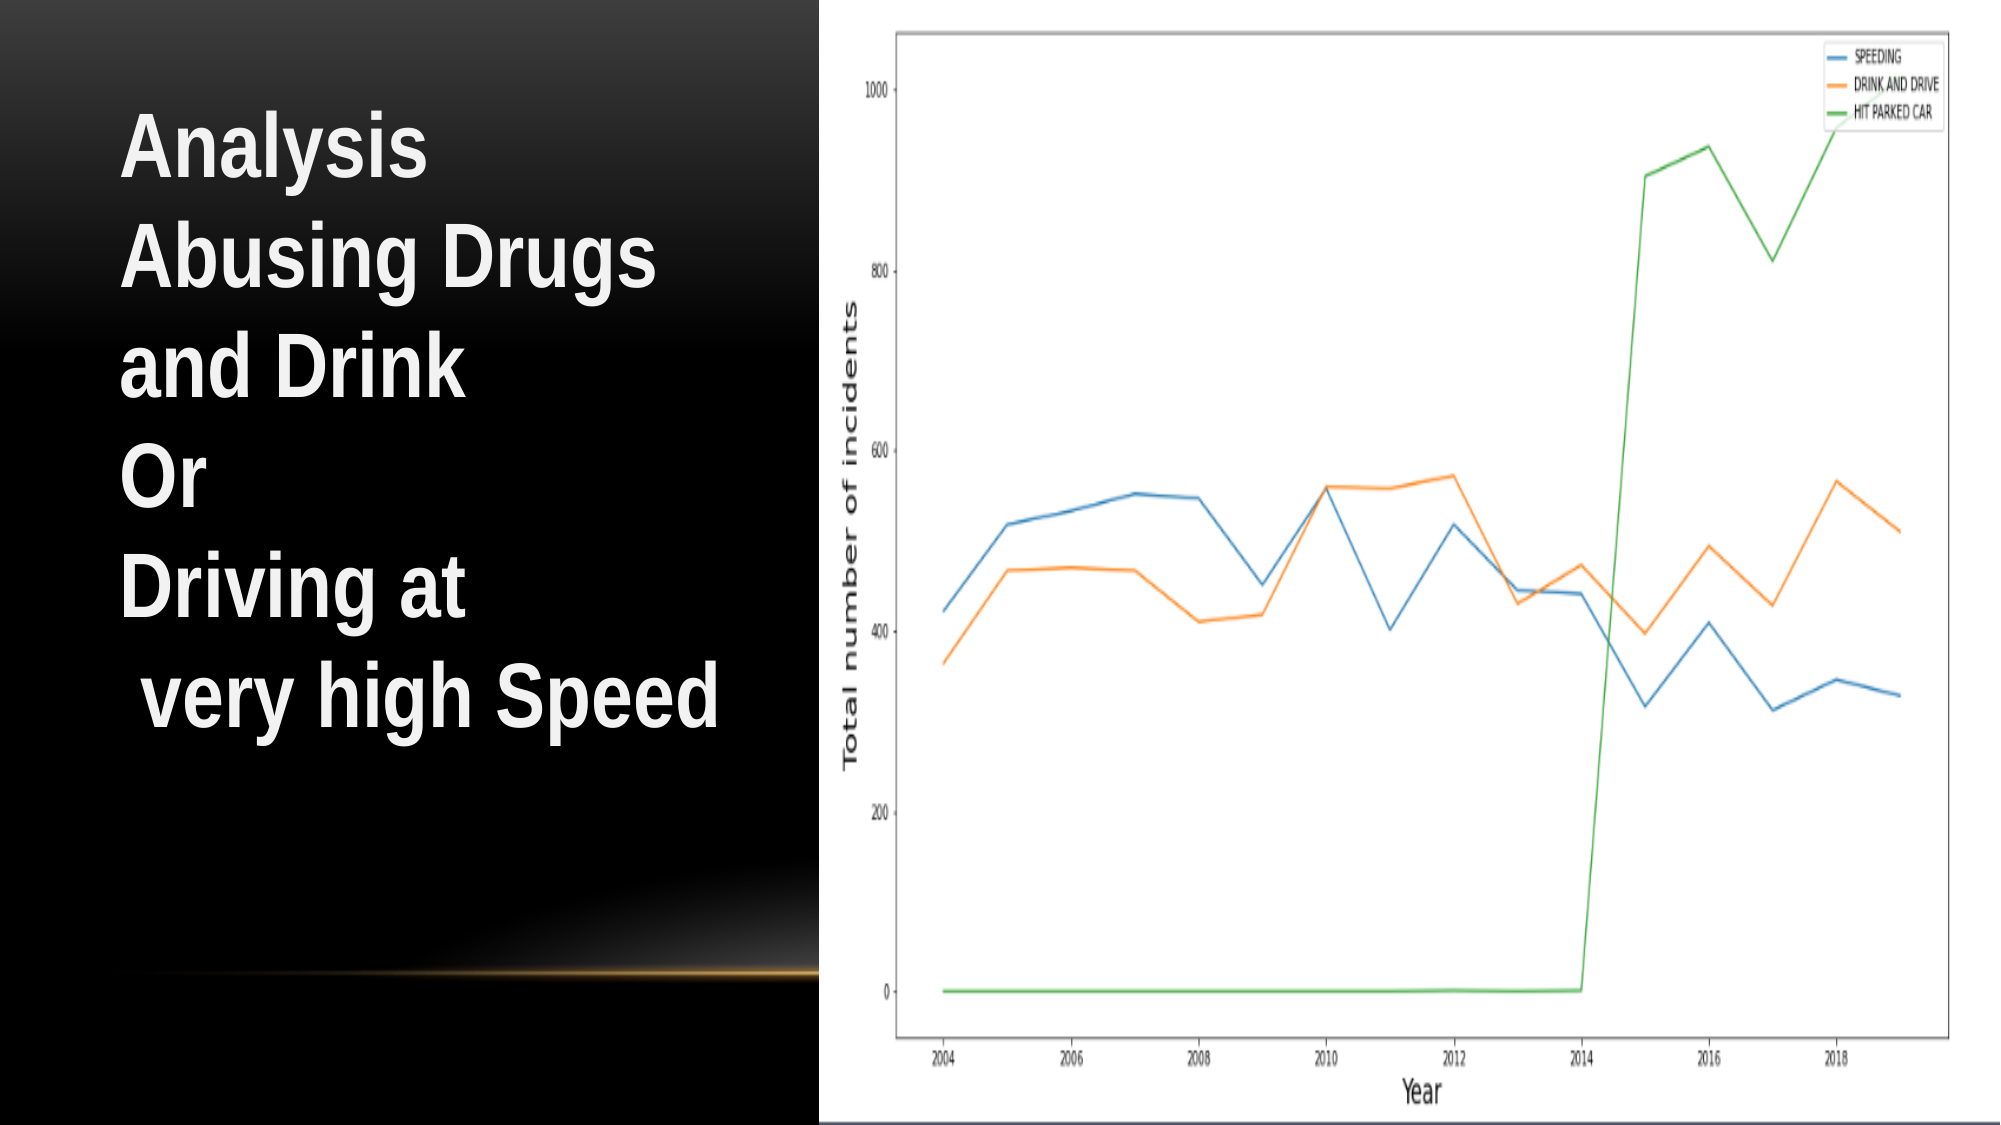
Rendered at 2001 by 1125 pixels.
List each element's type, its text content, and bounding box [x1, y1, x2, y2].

picture [0, 0, 2000, 1125]
text_box Analysis Abusing Drugs and Drink Or Driving at very high Speed [104, 78, 811, 1125]
